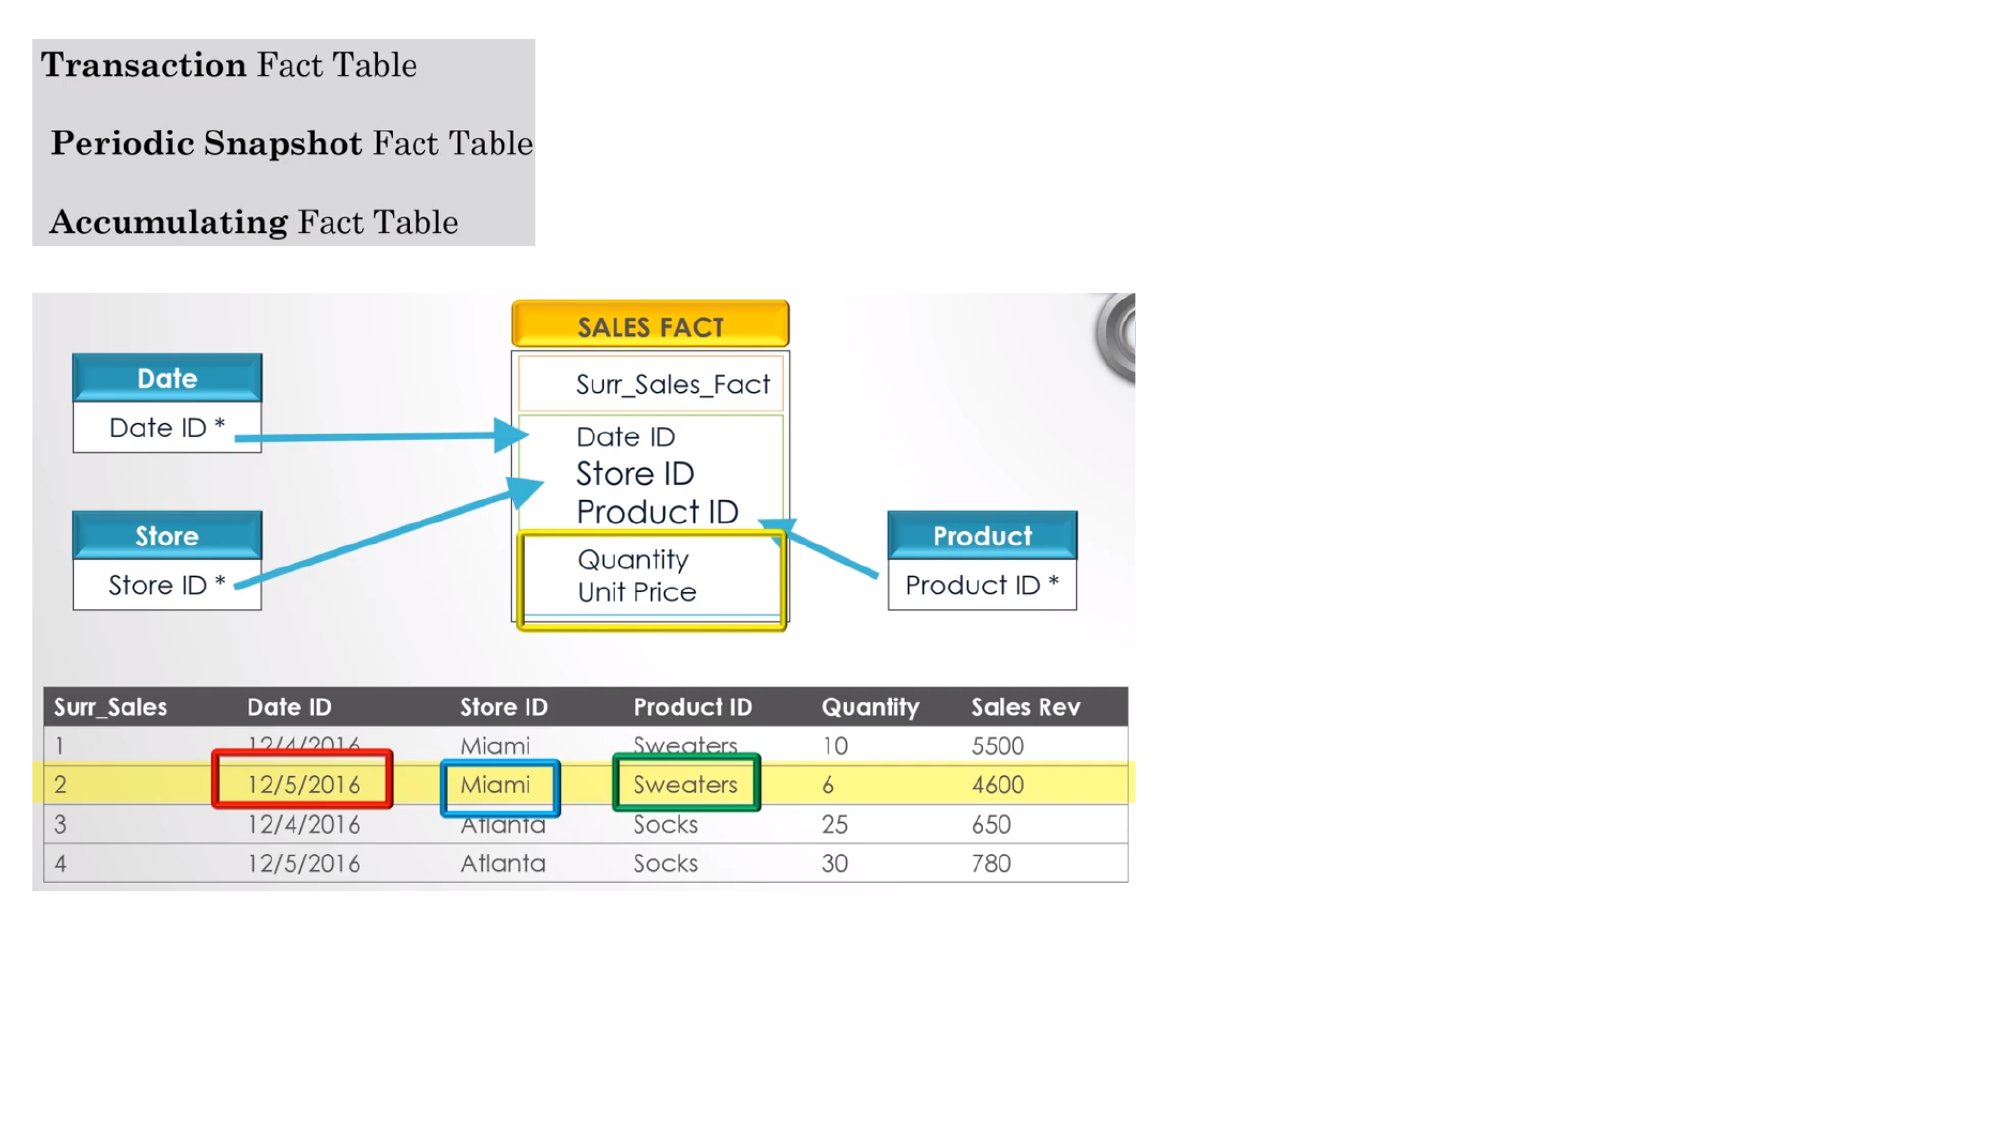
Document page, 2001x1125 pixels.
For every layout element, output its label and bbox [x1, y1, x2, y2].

picture [32, 39, 536, 246]
picture [32, 293, 1136, 891]
